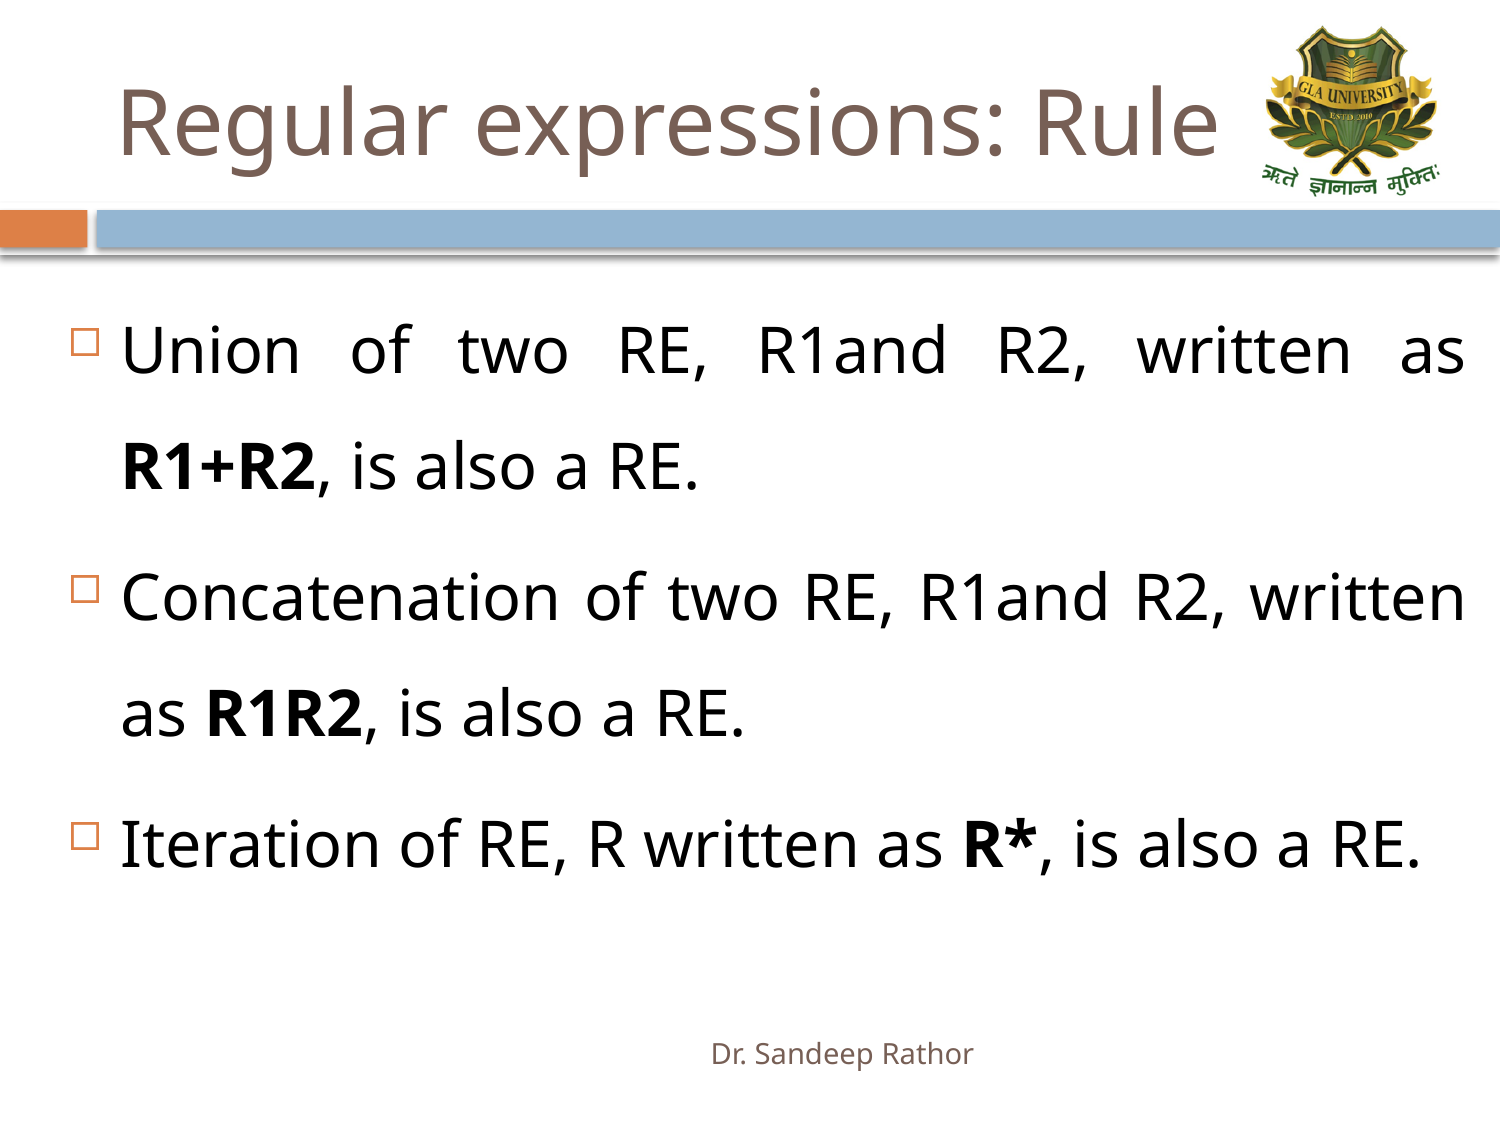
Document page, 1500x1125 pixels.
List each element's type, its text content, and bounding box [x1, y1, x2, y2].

picture [1260, 12, 1442, 201]
title Regular expressions: Rule [100, 37, 1256, 200]
list Union of two RE, R1and R2, written as R1+R2, is also a RE. Concatenation of two RE, R1and R2, written as R1R2, is also a RE. Iteration of RE, R written as R*, is also a RE. [53, 262, 1483, 1000]
footer Dr. Sandeep Rathor [99, 1024, 990, 1085]
